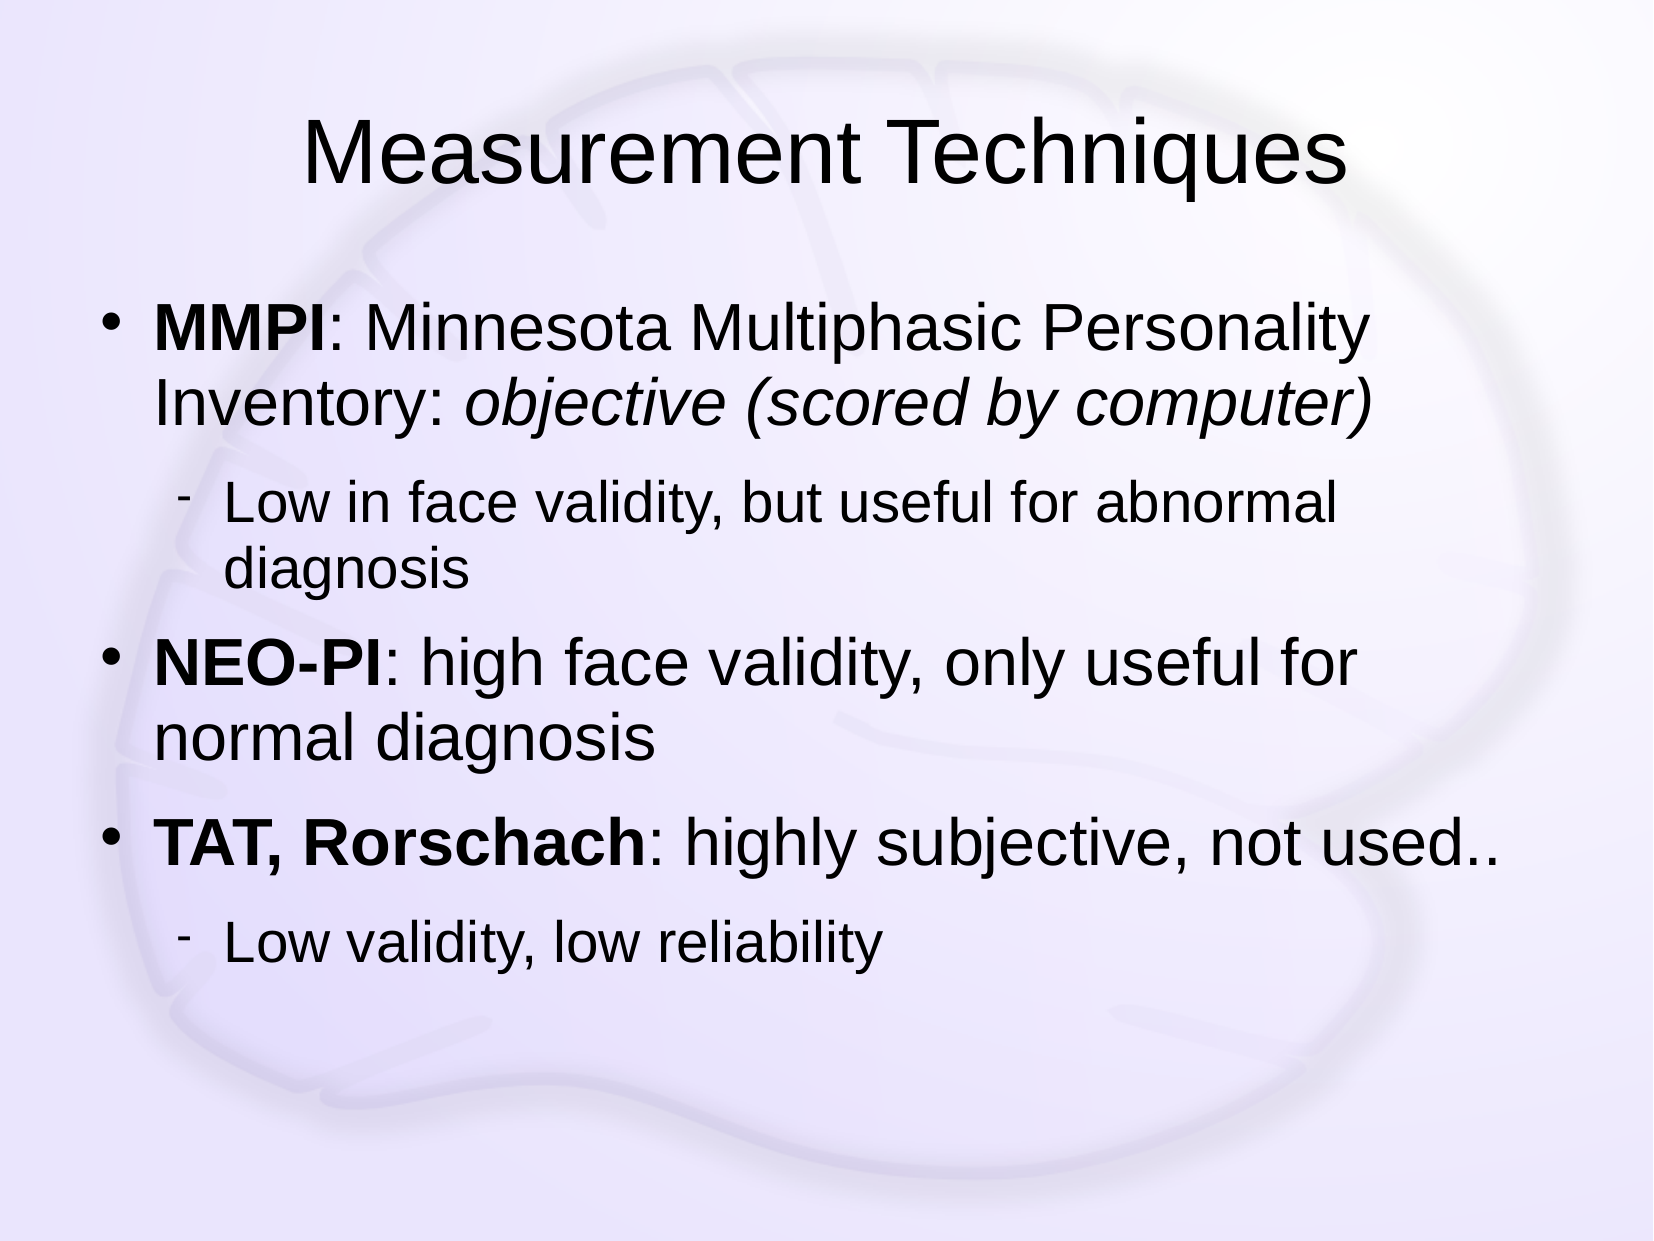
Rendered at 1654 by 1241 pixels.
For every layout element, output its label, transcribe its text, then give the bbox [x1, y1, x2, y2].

list MMPI: Minnesota Multiphasic Personality Inventory: objective (scored by computer) Low in face validity, but useful for abnormal diagnosis NEO-PI: high face validity, only useful for normal diagnosis TAT, Rorschach: highly subjective, not used.. Low validity, low reliability [82, 290, 1571, 1110]
title Measurement Techniques [82, 49, 1571, 257]
picture [0, 0, 1654, 1241]
